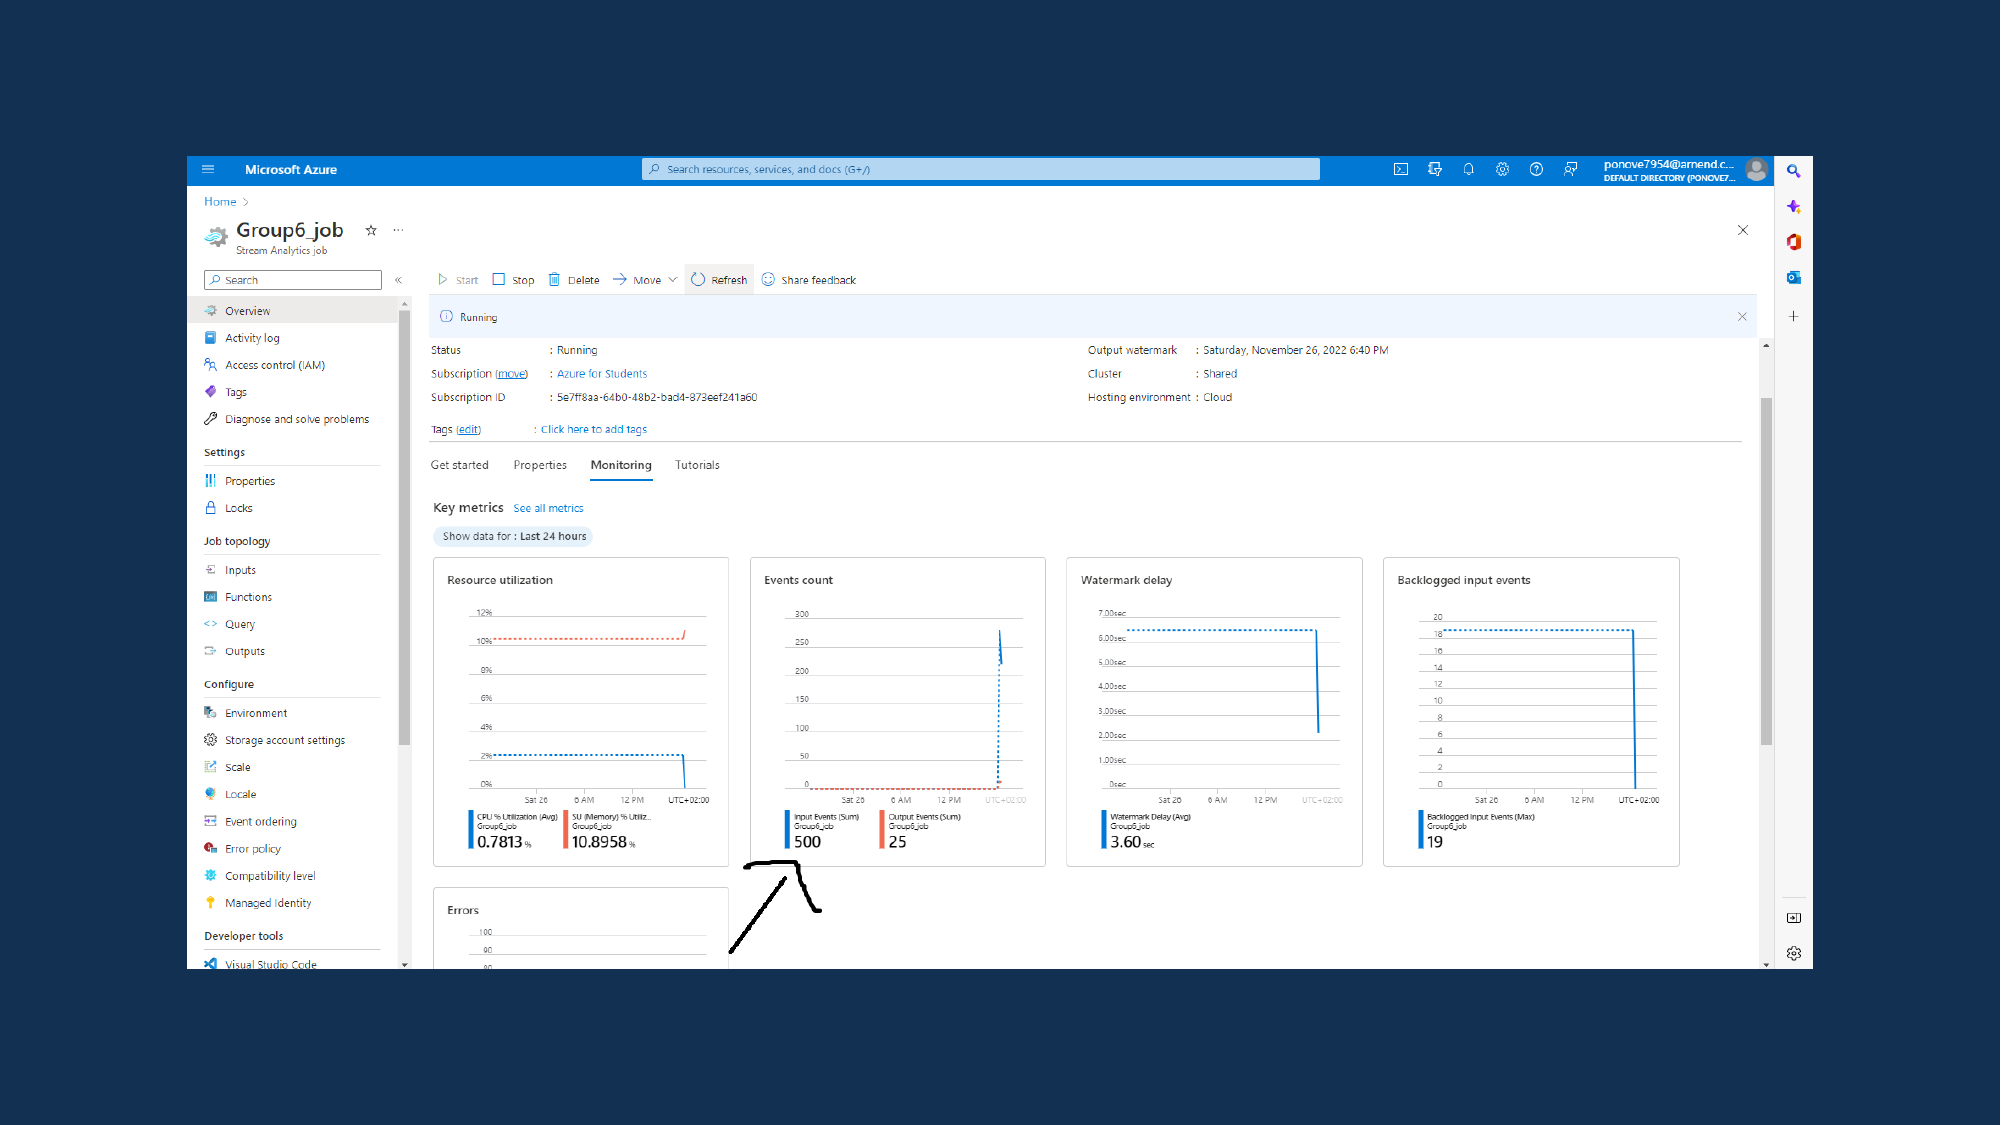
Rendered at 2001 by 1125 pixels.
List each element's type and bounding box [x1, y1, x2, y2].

picture [187, 156, 1813, 969]
